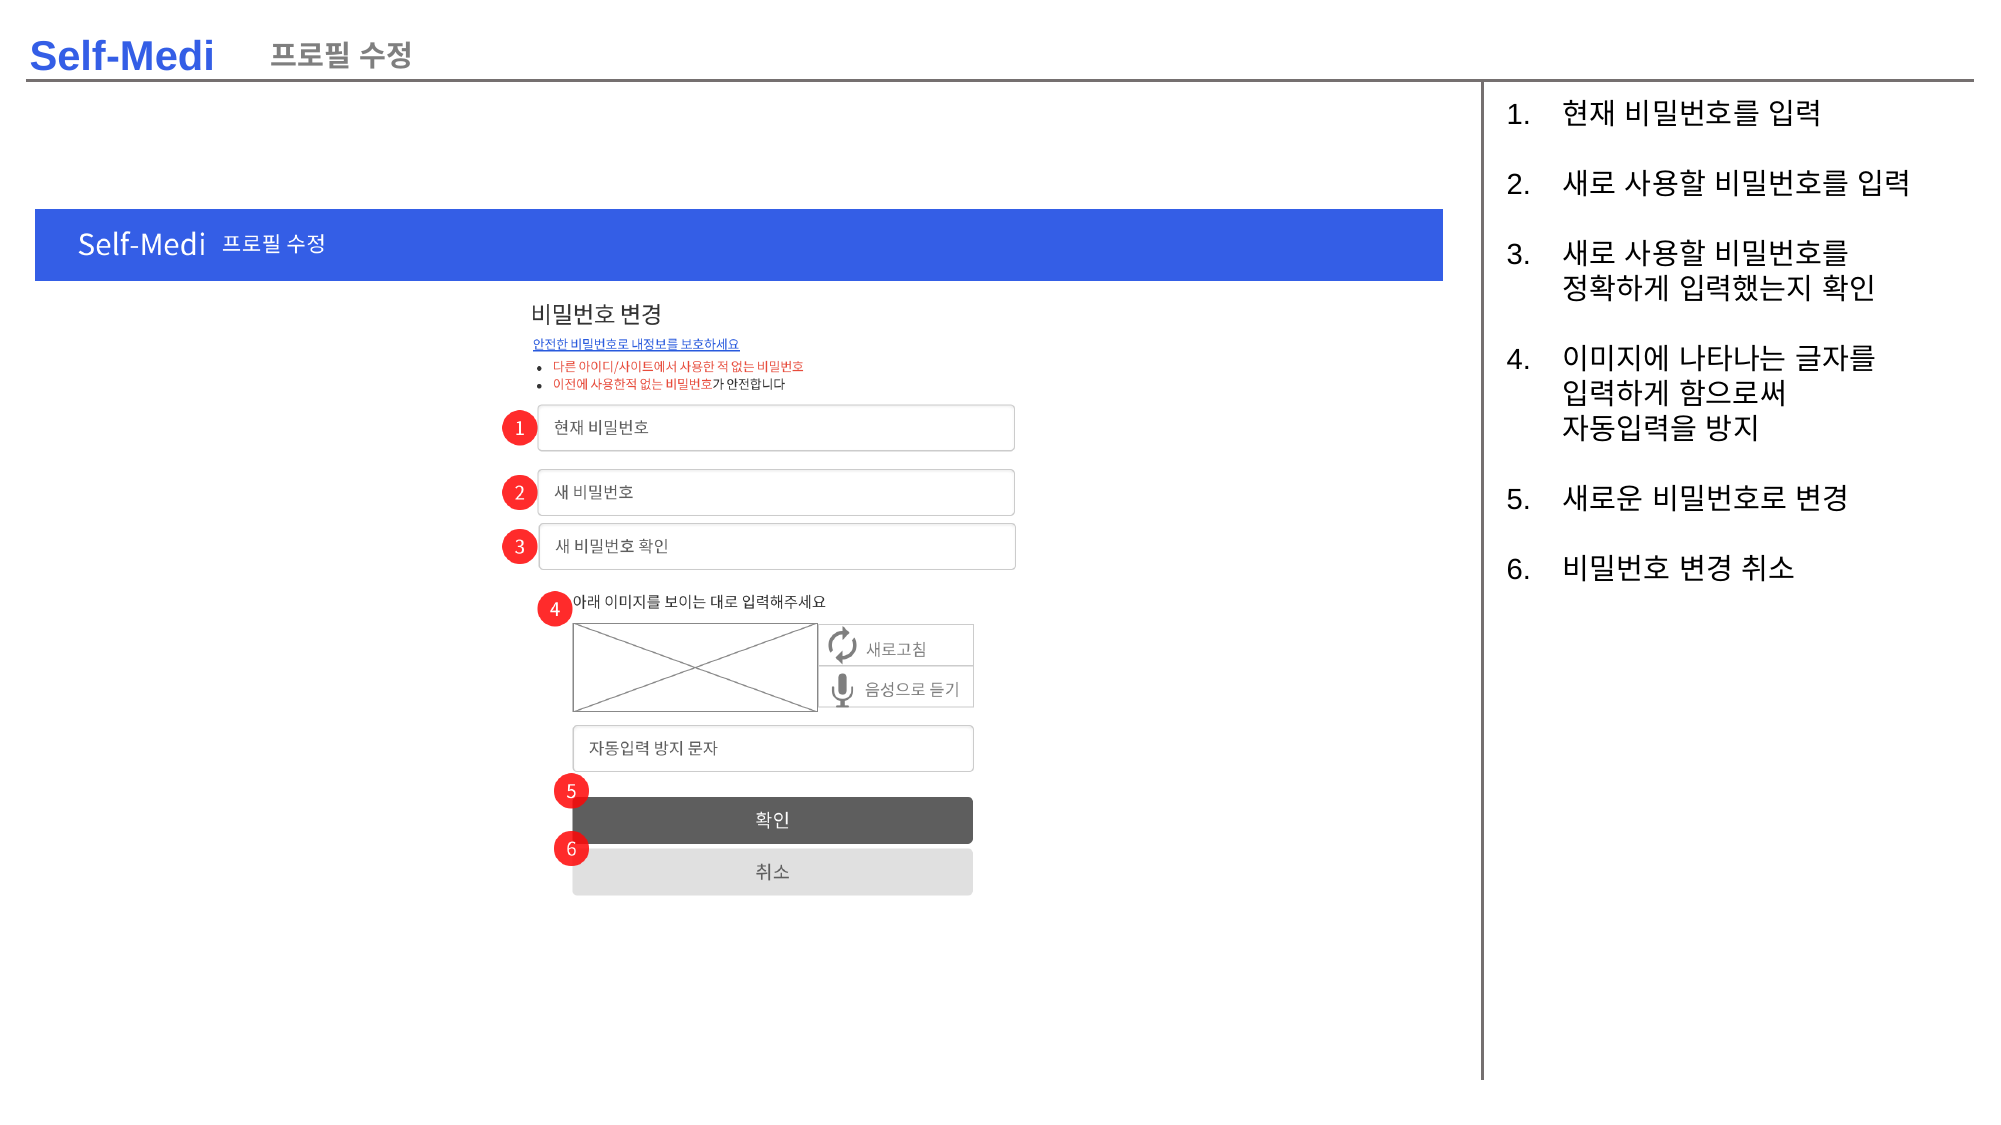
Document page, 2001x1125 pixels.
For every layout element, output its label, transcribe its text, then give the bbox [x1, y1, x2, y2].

text_box 프로필 수정 [255, 30, 739, 81]
text_box 현재 비밀번호를 입력 새로 사용할 비밀번호를 입력 새로 사용할 비밀번호를 정확하게 입력했는지 확인 이미지에 나타나는 글자를 입력하게 함으로써 자동입력을 방지 새로운 비밀번호로 변경 비밀번호 변경 취소 [1491, 87, 2000, 593]
picture [34, 209, 1443, 914]
